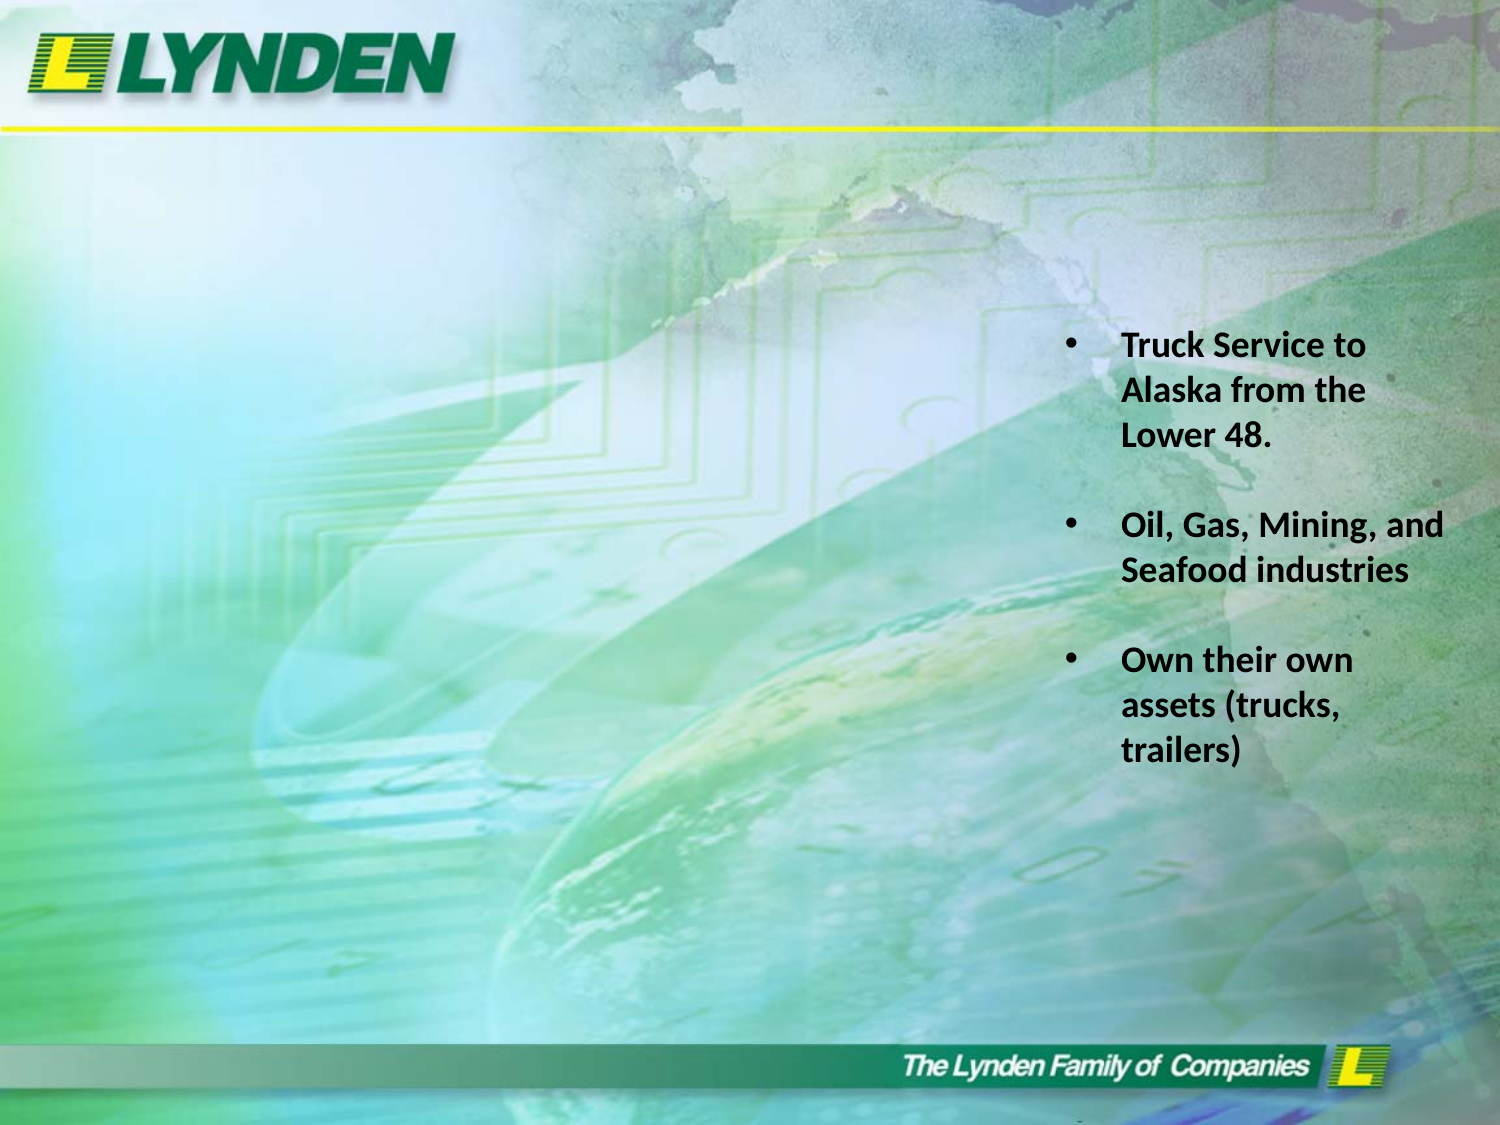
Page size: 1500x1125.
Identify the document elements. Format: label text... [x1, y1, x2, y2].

text_box Truck Service to Alaska from the Lower 48. Oil, Gas, Mining, and Seafood industries Own their own assets (trucks, trailers) [1050, 312, 1471, 778]
picture [0, 0, 1500, 1125]
